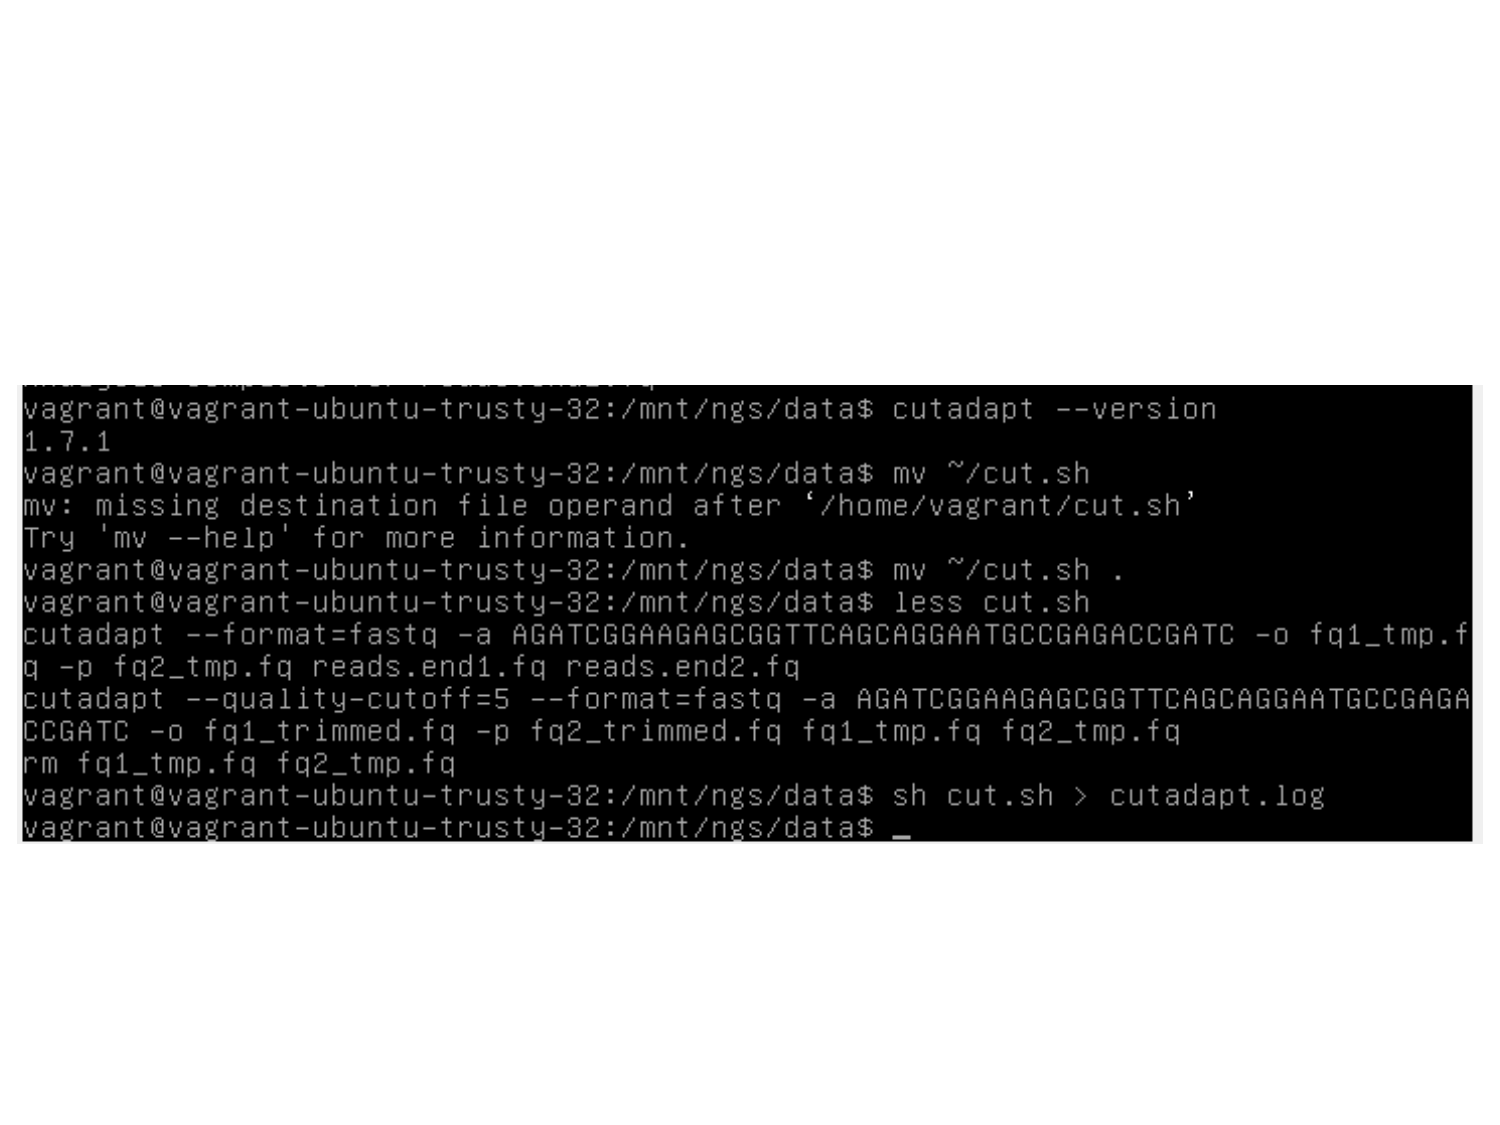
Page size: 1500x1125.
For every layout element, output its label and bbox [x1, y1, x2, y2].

picture [17, 385, 1483, 845]
